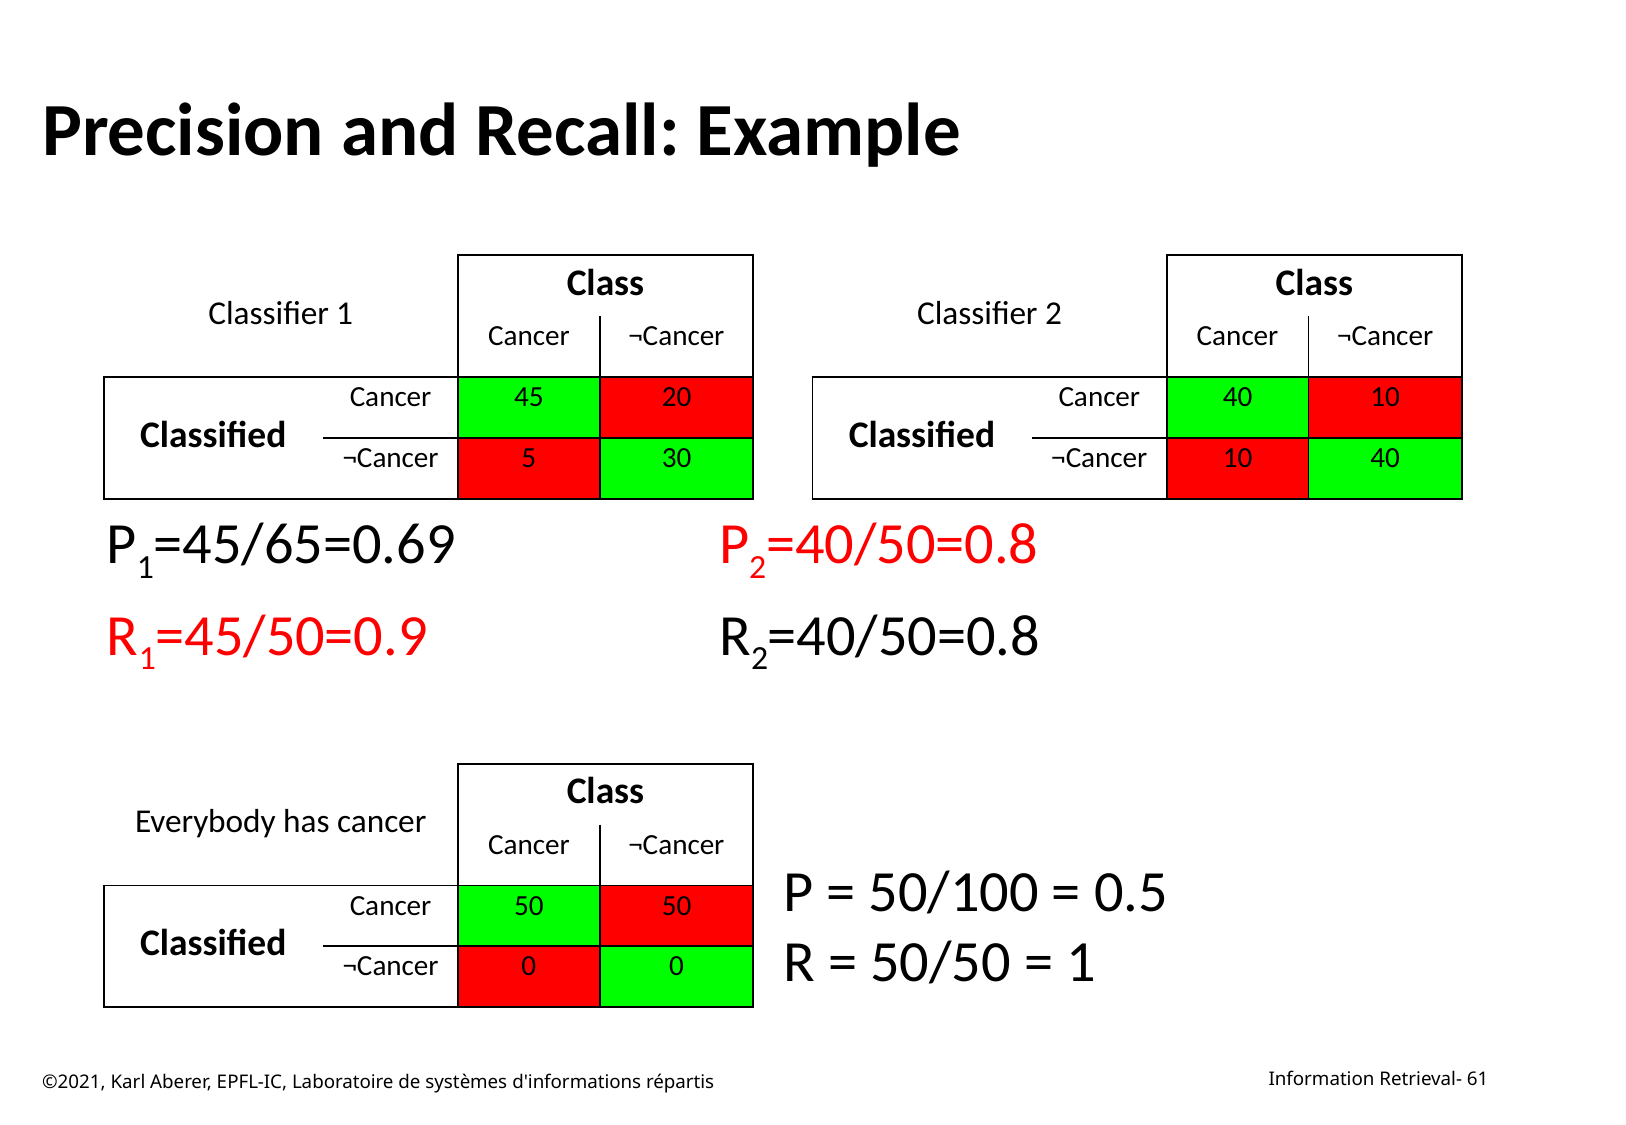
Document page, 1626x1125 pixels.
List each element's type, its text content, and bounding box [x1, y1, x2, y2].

table_cell 50 [459, 886, 599, 945]
footer ©2021, Karl Aberer, EPFL-IC, Laboratoire de systèmes d'informations répartis [26, 1062, 1071, 1101]
table_cell ¬Cancer [601, 825, 752, 885]
table_cell 40 [1309, 439, 1461, 498]
table_header Classifier 2 [812, 255, 1166, 376]
table_cell 20 [601, 378, 752, 437]
table_cell 30 [601, 439, 752, 498]
table_header Class [459, 765, 752, 825]
table_cell 0 [601, 947, 752, 1006]
list P1=45/65=0.69 P2=40/50=0.8 R1=45/50=0.9 R2=40/50=0.8 [91, 219, 1455, 1045]
table_cell ¬Cancer [601, 316, 752, 376]
table_cell 40 [1168, 378, 1308, 437]
table_cell 10 [1168, 439, 1308, 498]
table_cell Cancer [459, 825, 599, 885]
table_cell ¬Cancer [323, 947, 457, 1006]
table_cell Classified [105, 378, 323, 498]
table_cell 45 [459, 378, 599, 437]
table_header Classifier 1 [104, 255, 457, 376]
table_cell ¬Cancer [1032, 439, 1166, 498]
table_cell Cancer [1168, 316, 1308, 376]
table_cell 0 [459, 947, 599, 1006]
table_cell Cancer [323, 886, 457, 945]
table_cell Cancer [1032, 378, 1166, 437]
text_box P = 50/100 = 0.5 R = 50/50 = 1 [768, 845, 1183, 1001]
table_cell Cancer [323, 378, 457, 437]
table_header Class [1168, 256, 1461, 316]
table_cell Cancer [459, 316, 599, 376]
title Precision and Recall: Example [27, 50, 1504, 200]
table_header Class [459, 256, 752, 316]
table_cell ¬Cancer [1309, 316, 1461, 376]
table_cell ¬Cancer [323, 439, 457, 498]
table_header Everybody has cancer [104, 764, 457, 885]
table_cell Classified [105, 886, 323, 1006]
table_cell 50 [601, 886, 752, 945]
table_cell 10 [1309, 378, 1461, 437]
table_cell 5 [459, 439, 599, 498]
table_cell Classified [813, 378, 1032, 498]
